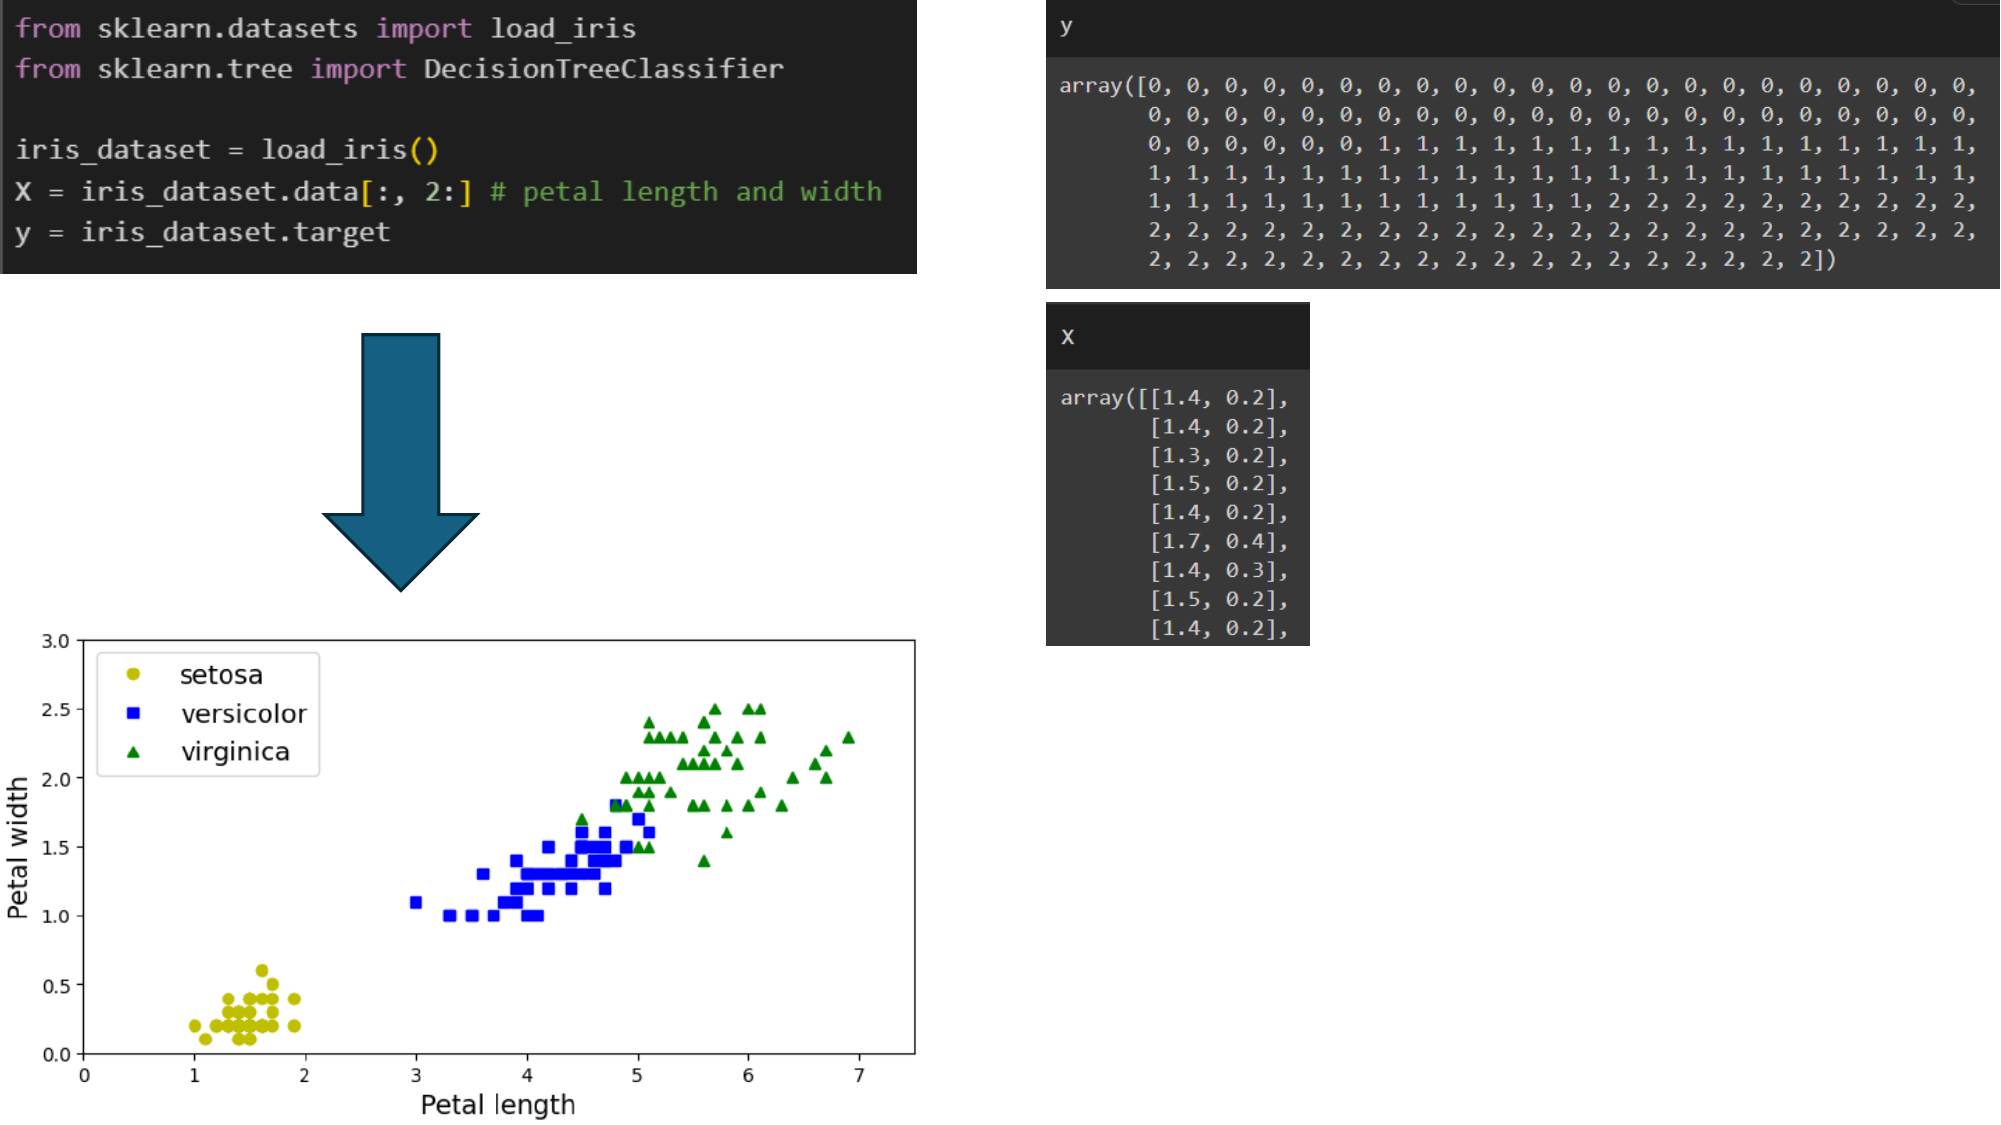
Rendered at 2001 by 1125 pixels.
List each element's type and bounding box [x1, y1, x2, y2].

text_box [321, 333, 481, 593]
picture [0, 627, 918, 1125]
picture [1045, 0, 2000, 289]
picture [1045, 302, 1310, 646]
picture [0, 0, 918, 275]
